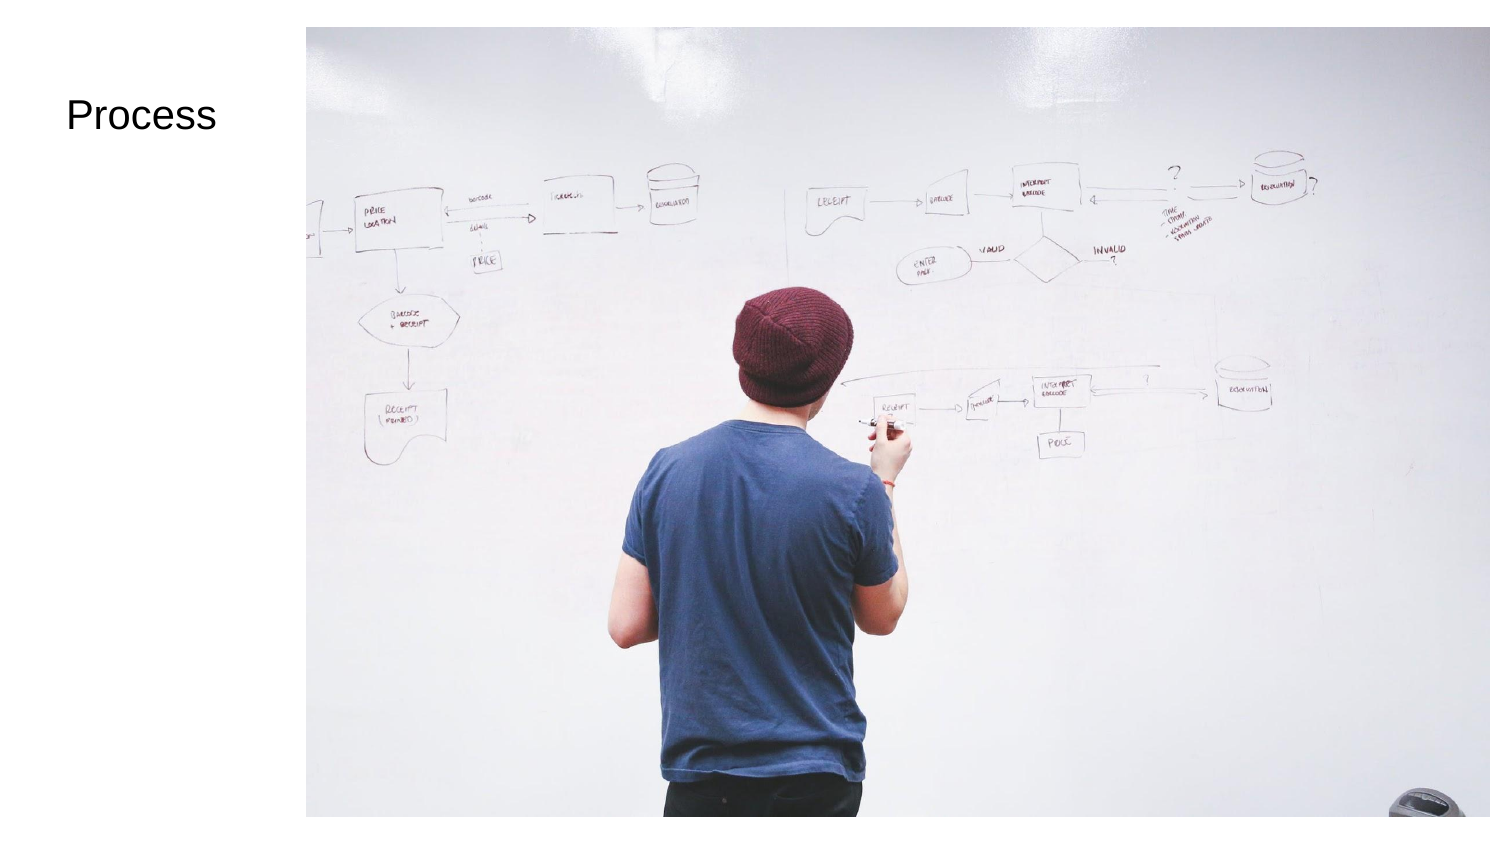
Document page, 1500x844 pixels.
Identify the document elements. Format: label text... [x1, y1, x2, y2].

title Process [51, 72, 300, 167]
picture [305, 27, 1491, 817]
